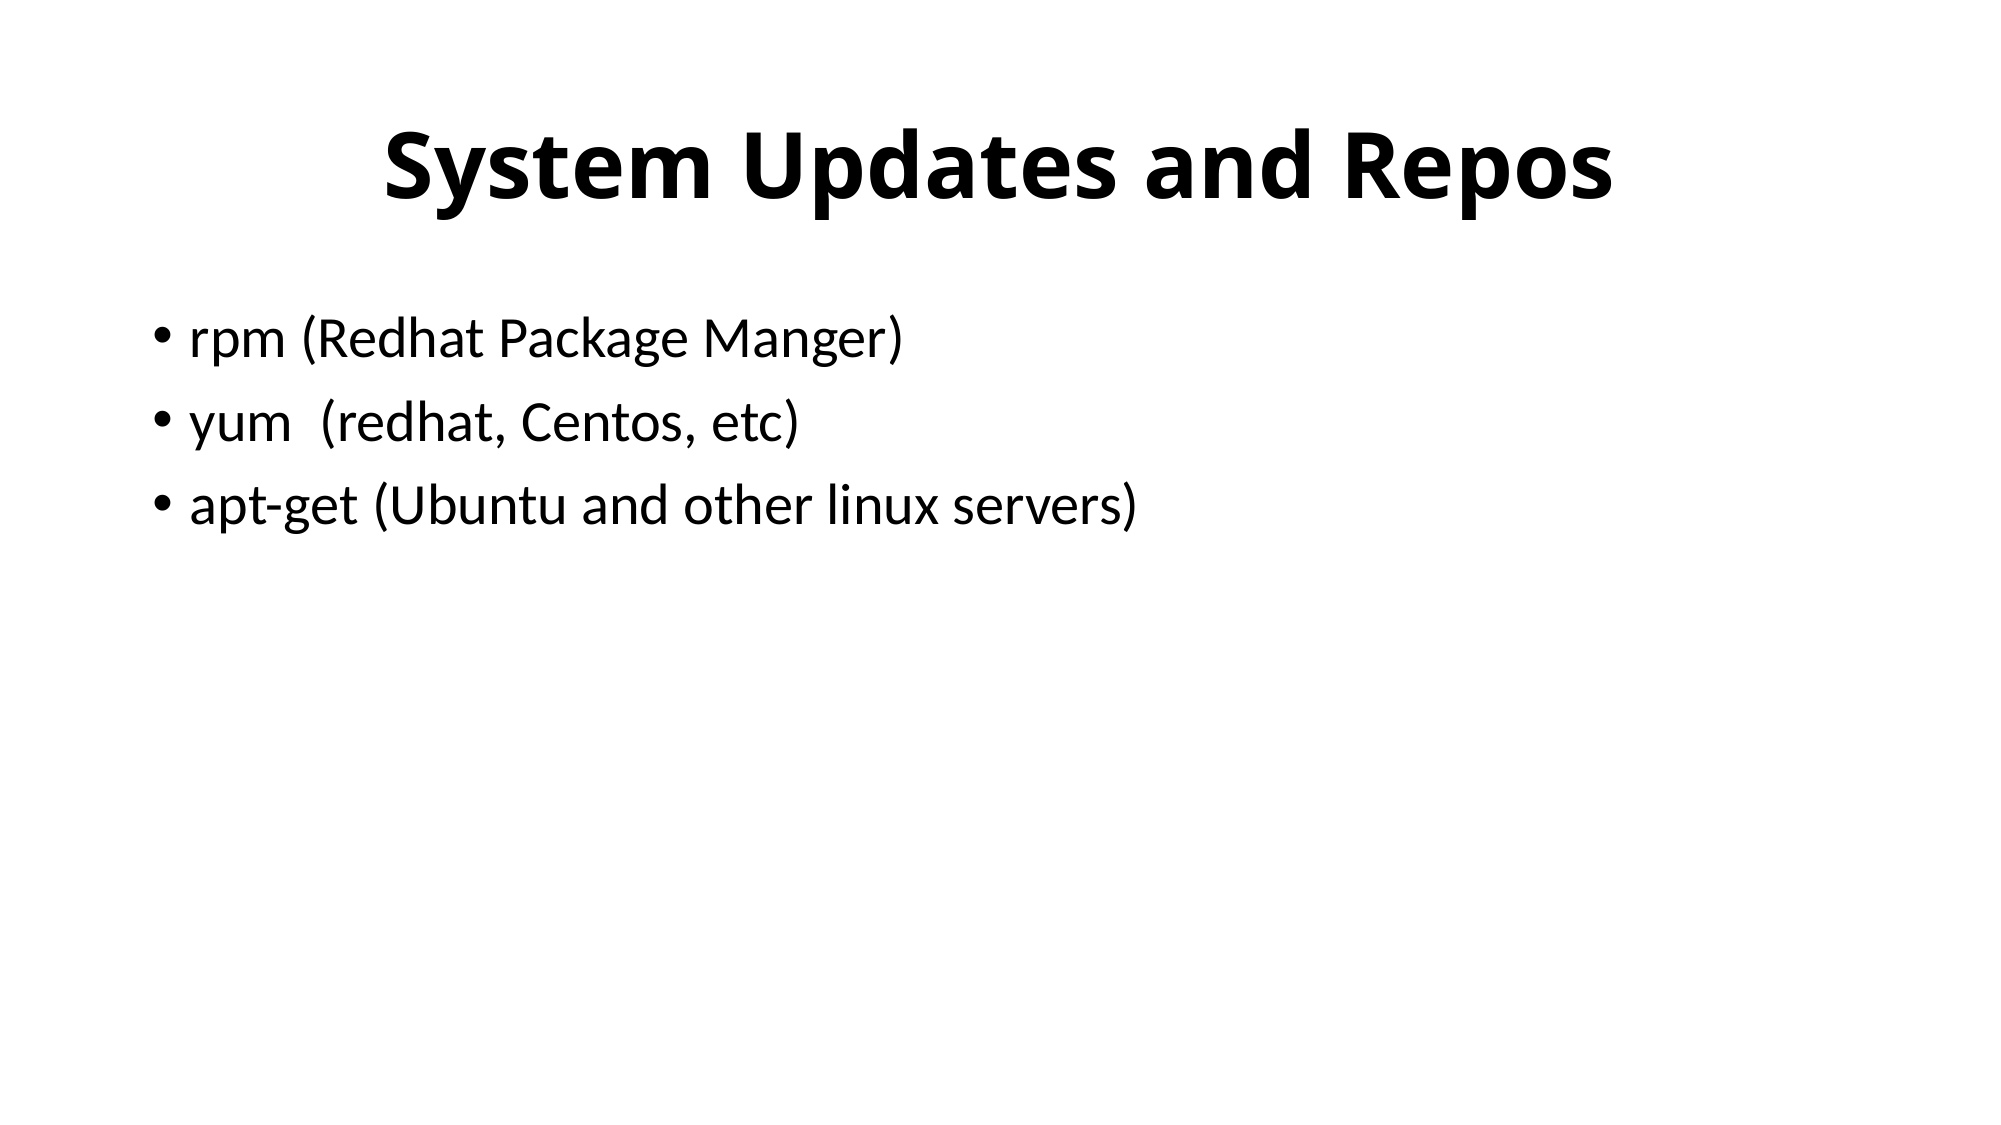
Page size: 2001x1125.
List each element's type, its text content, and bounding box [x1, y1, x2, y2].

title System Updates and Repos [137, 59, 1863, 278]
list rpm (Redhat Package Manger) yum (redhat, Centos, etc) apt-get (Ubuntu and other linux servers) [137, 299, 1863, 1014]
